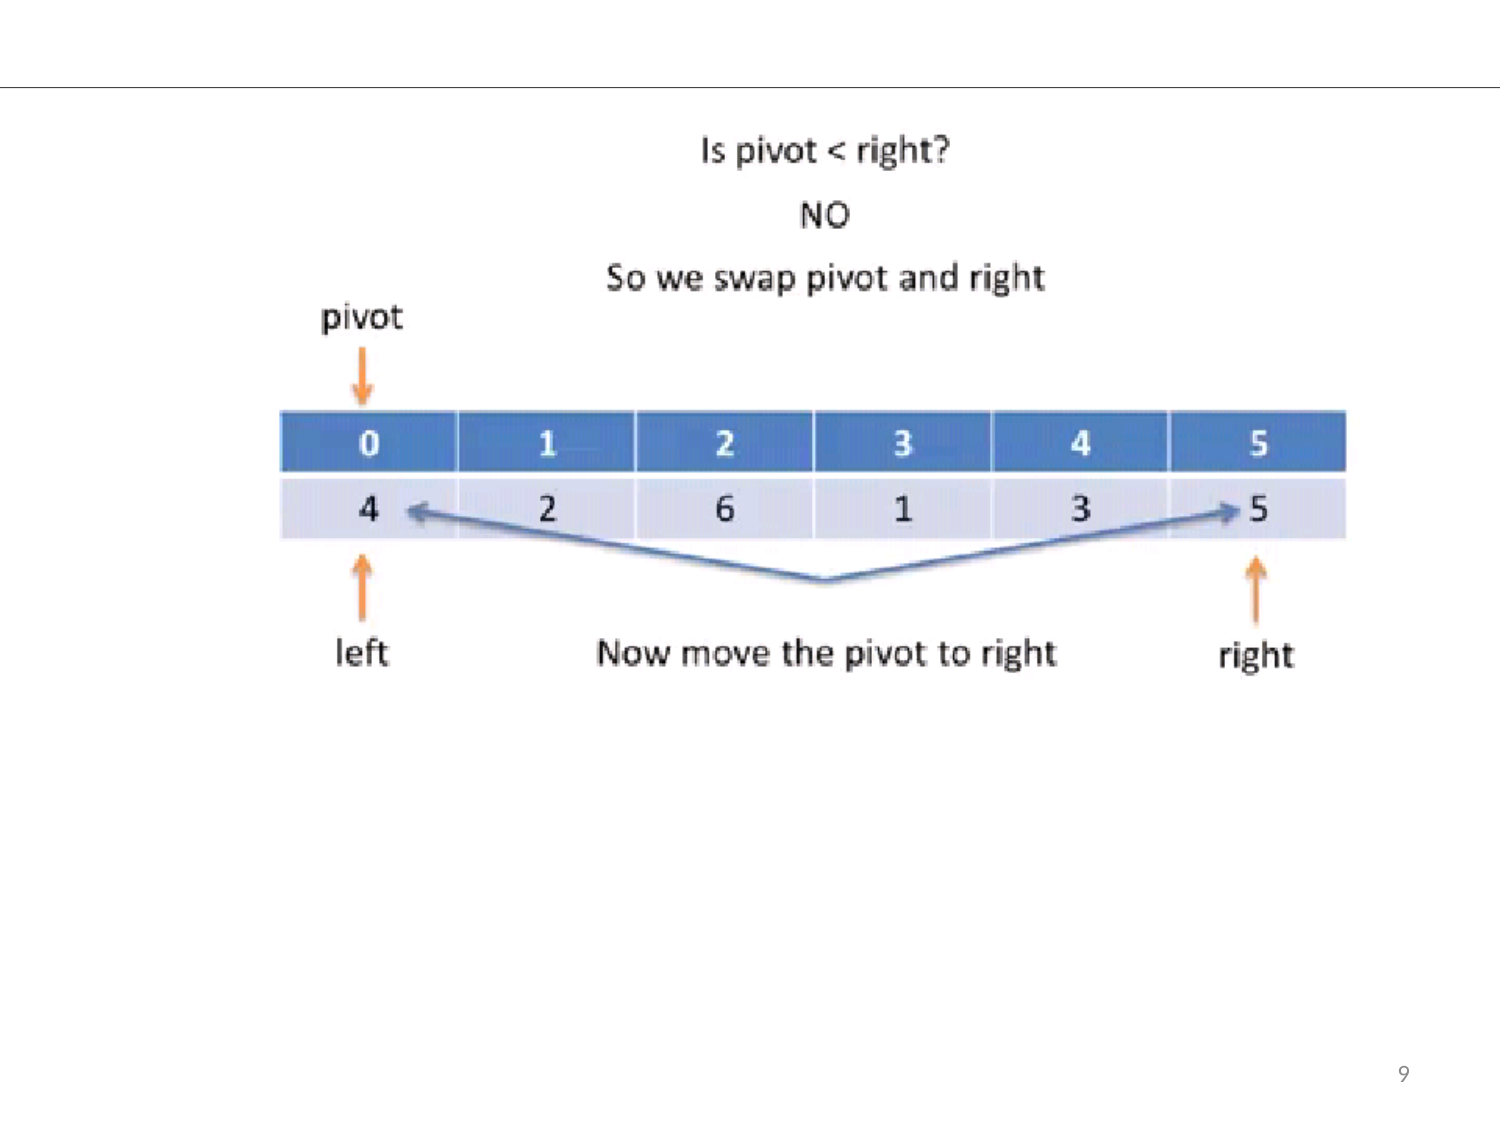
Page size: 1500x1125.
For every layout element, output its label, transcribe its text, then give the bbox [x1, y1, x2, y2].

picture [0, 87, 1500, 988]
slide_number 9 [1074, 1042, 1425, 1103]
